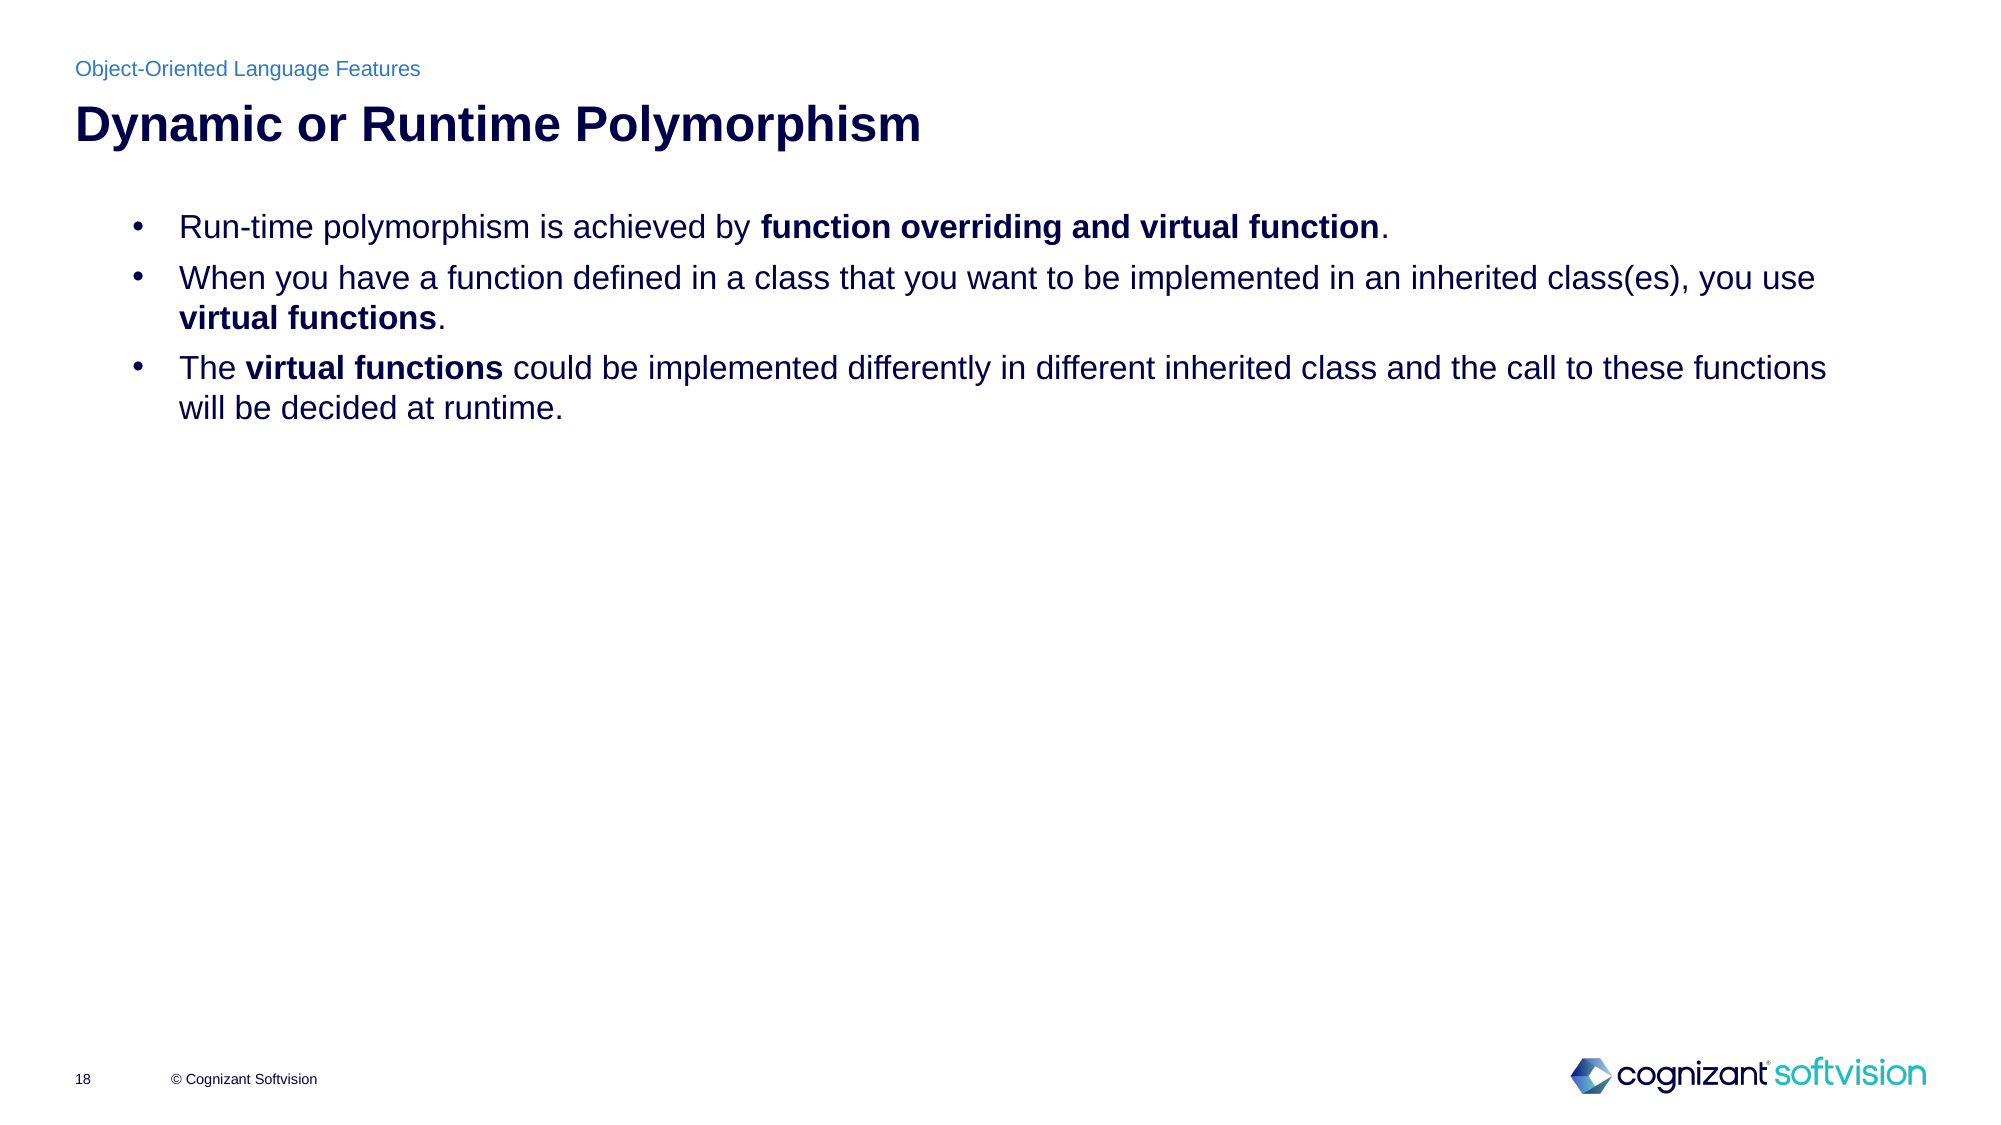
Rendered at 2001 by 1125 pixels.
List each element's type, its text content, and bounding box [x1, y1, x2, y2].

picture [1553, 1041, 1943, 1111]
slide_number 18 [75, 1056, 133, 1088]
text_box Object-Oriented Language Features [75, 54, 1850, 93]
footer © Cognizant Softvision [171, 1056, 368, 1088]
list Run-time polymorphism is achieved by function overriding and virtual function. When you have a function defined in a class that you want to be implemented in an inherited class(es), you use virtual functions. The virtual functions could be implemented differently in different inherited class and the call to these functions will be decided at runtime. [75, 205, 1848, 894]
title Dynamic or Runtime Polymorphism [75, 93, 1848, 142]
